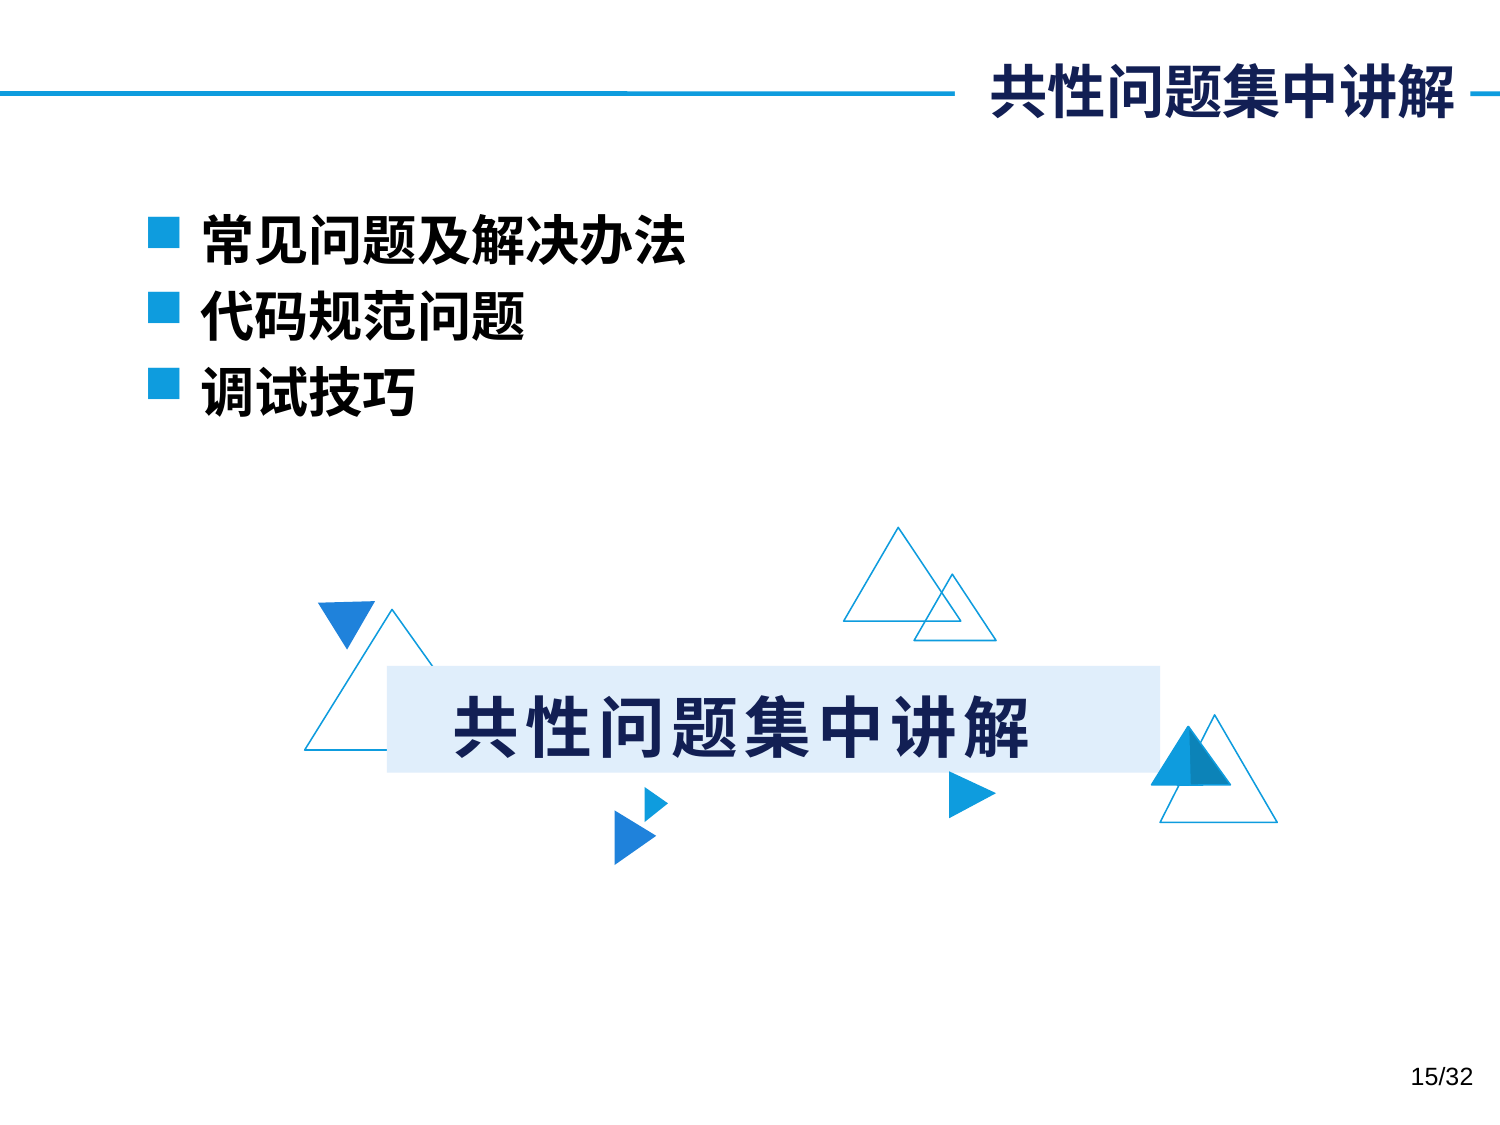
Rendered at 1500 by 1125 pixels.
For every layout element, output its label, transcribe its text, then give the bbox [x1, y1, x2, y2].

title 共性问题集中讲解 [954, 46, 1471, 133]
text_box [304, 527, 1278, 866]
slide_number 15/32 [1138, 1053, 1489, 1114]
list 常见问题及解决办法 代码规范问题 调试技巧 [128, 199, 1383, 1043]
